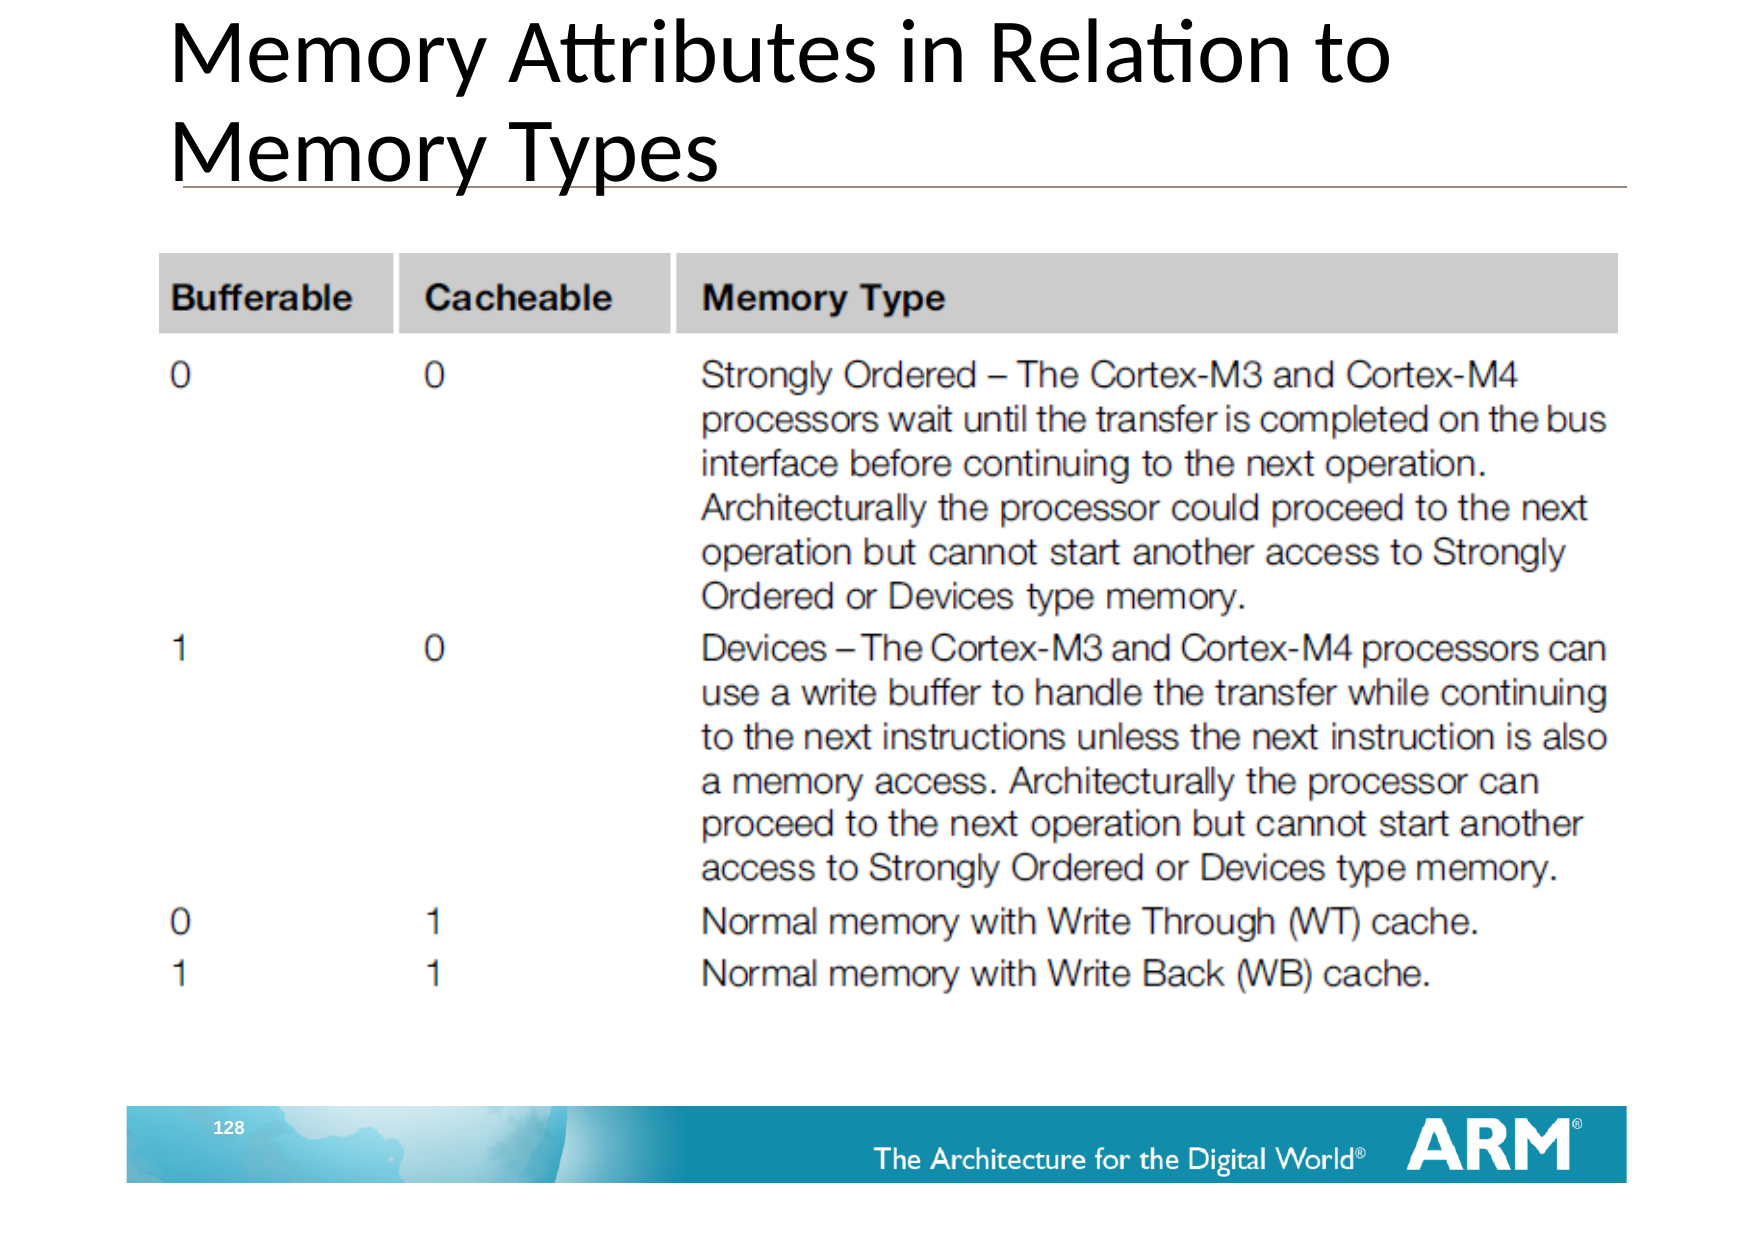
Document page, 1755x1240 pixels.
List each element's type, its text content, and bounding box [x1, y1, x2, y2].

title Memory Attributes in Relation to Memory Types [168, 3, 1576, 95]
slide_number 128 [198, 1115, 287, 1176]
picture [159, 253, 1618, 998]
picture [126, 1106, 1627, 1183]
